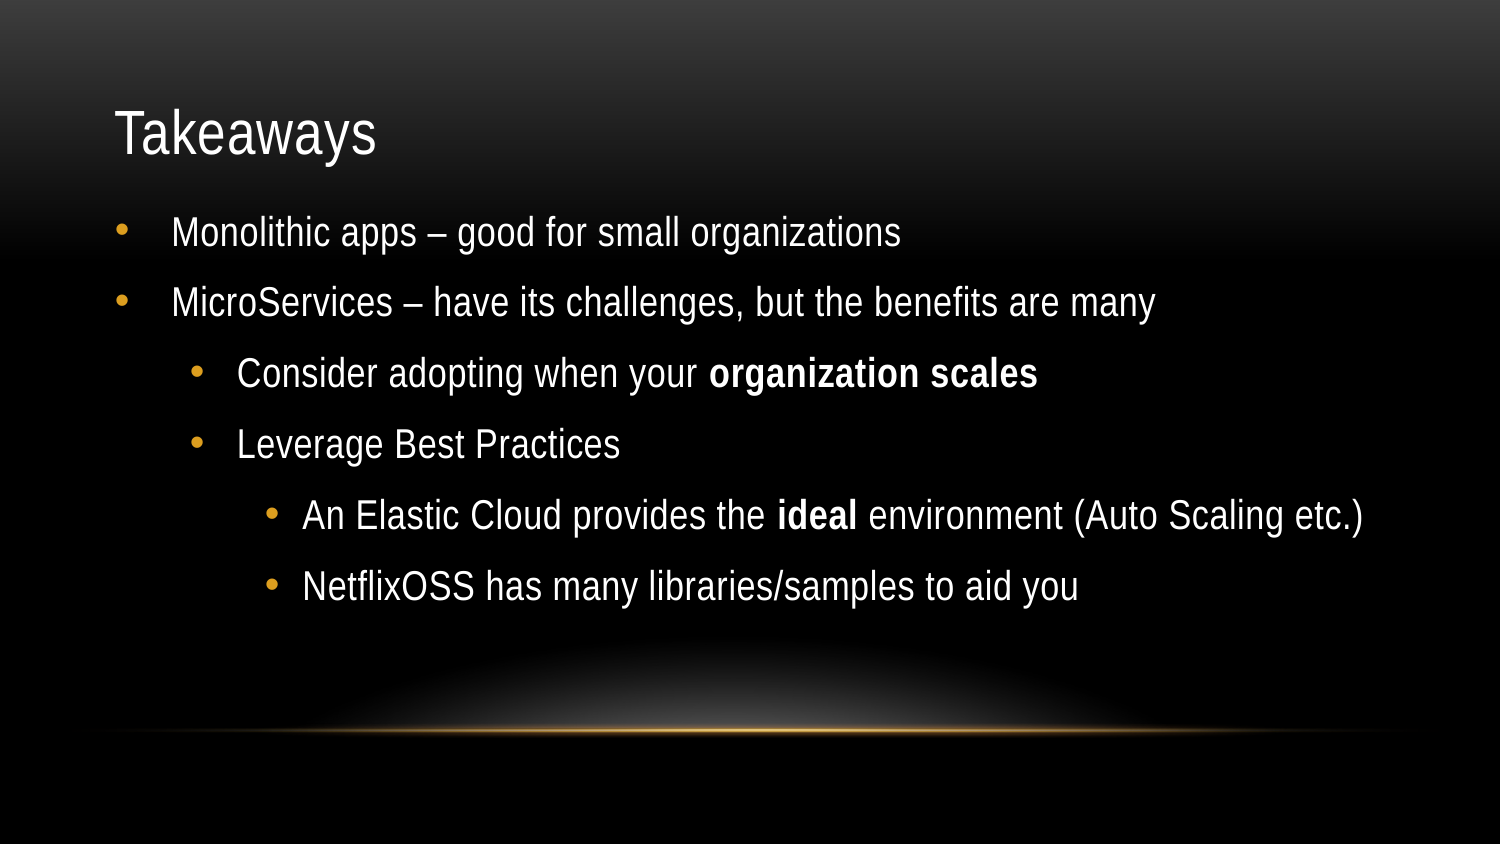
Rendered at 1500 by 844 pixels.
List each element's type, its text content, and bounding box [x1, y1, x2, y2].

picture [0, 0, 1500, 844]
list Monolithic apps – good for small organizations MicroServices – have its challenges, but the benefits are many Consider adopting when your organization scales Leverage Best Practices An Elastic Cloud provides the ideal environment (Auto Scaling etc.) NetflixOSS has many libraries/samples to aid you [99, 196, 1400, 704]
title Takeaways [99, 33, 1400, 175]
